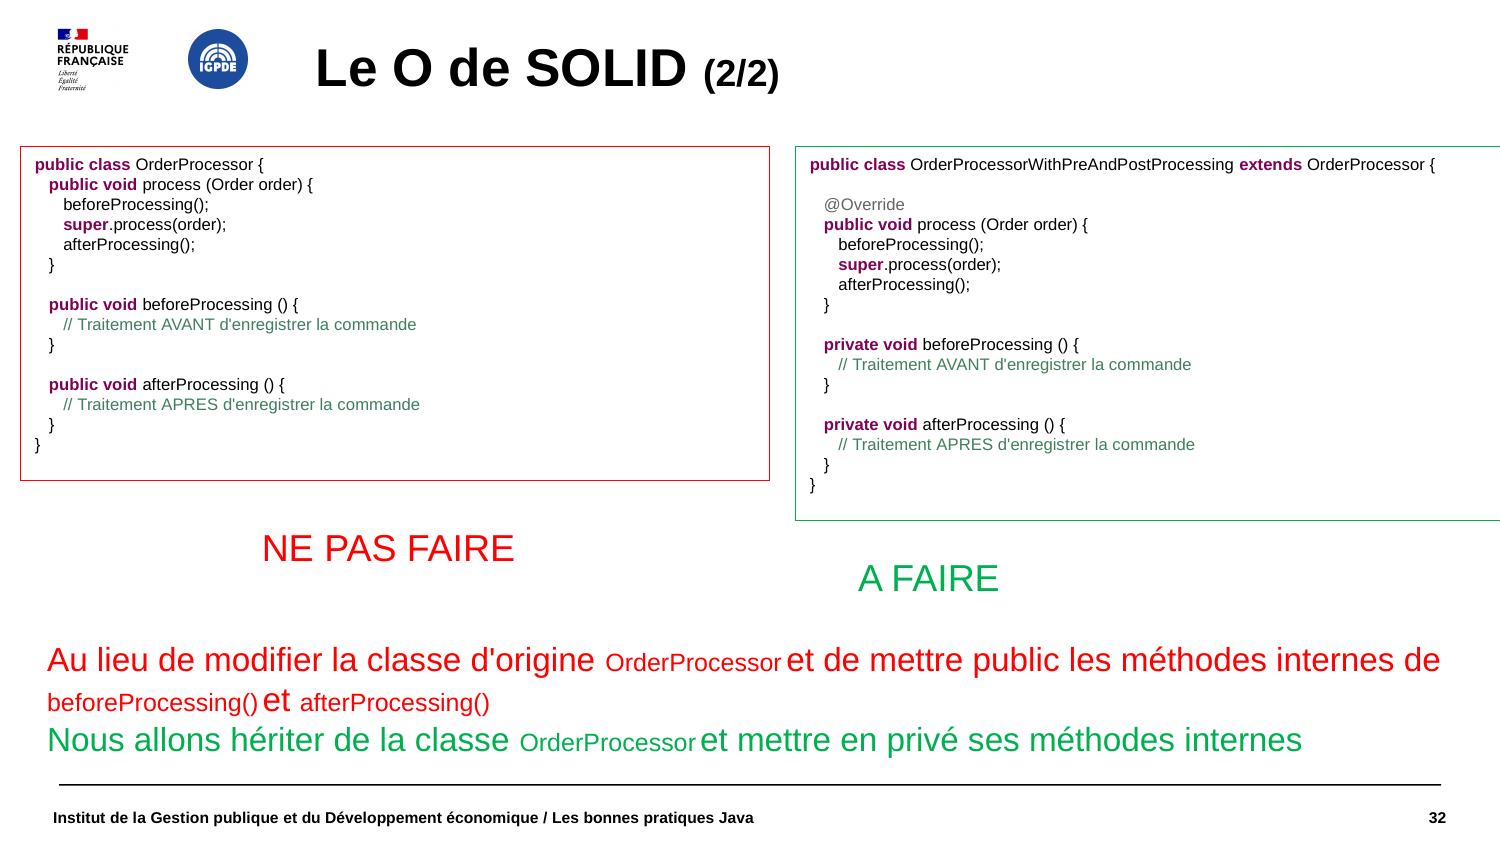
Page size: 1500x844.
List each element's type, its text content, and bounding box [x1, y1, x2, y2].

picture [188, 29, 248, 89]
text_box public class OrderProcessorWithPreAndPostProcessing extends OrderProcessor { @Override public void process (Order order) { beforeProcessing(); super.process(order); afterProcessing(); } private void beforeProcessing () { // Traitement AVANT d'enregistrer la commande } private void afterProcessing () { // Traitement APRES d'enregistrer la commande } } [795, 146, 1500, 521]
text_box NE PAS FAIRE [247, 516, 588, 576]
title Le O de SOLID (2/2) [315, 40, 1275, 113]
text_box A FAIRE [843, 546, 1035, 606]
text_box Au lieu de modifier la classe d'origine OrderProcessor et de mettre public les méthodes internes de beforeProcessing() et afterProcessing() Nous allons hériter de la classe OrderProcessor et mettre en privé ses méthodes internes [32, 630, 1500, 766]
picture [47, 18, 139, 101]
slide_number 1 [1224, 787, 1447, 844]
text_box public class OrderProcessor { public void process (Order order) { beforeProcessing(); super.process(order); afterProcessing(); } public void beforeProcessing () { // Traitement AVANT d'enregistrer la commande } public void afterProcessing () { // Traitement APRES d'enregistrer la commande } } [20, 146, 770, 481]
footer Institut de la Gestion publique et du Développement économique / Les bonnes pratiques Java [53, 787, 780, 844]
